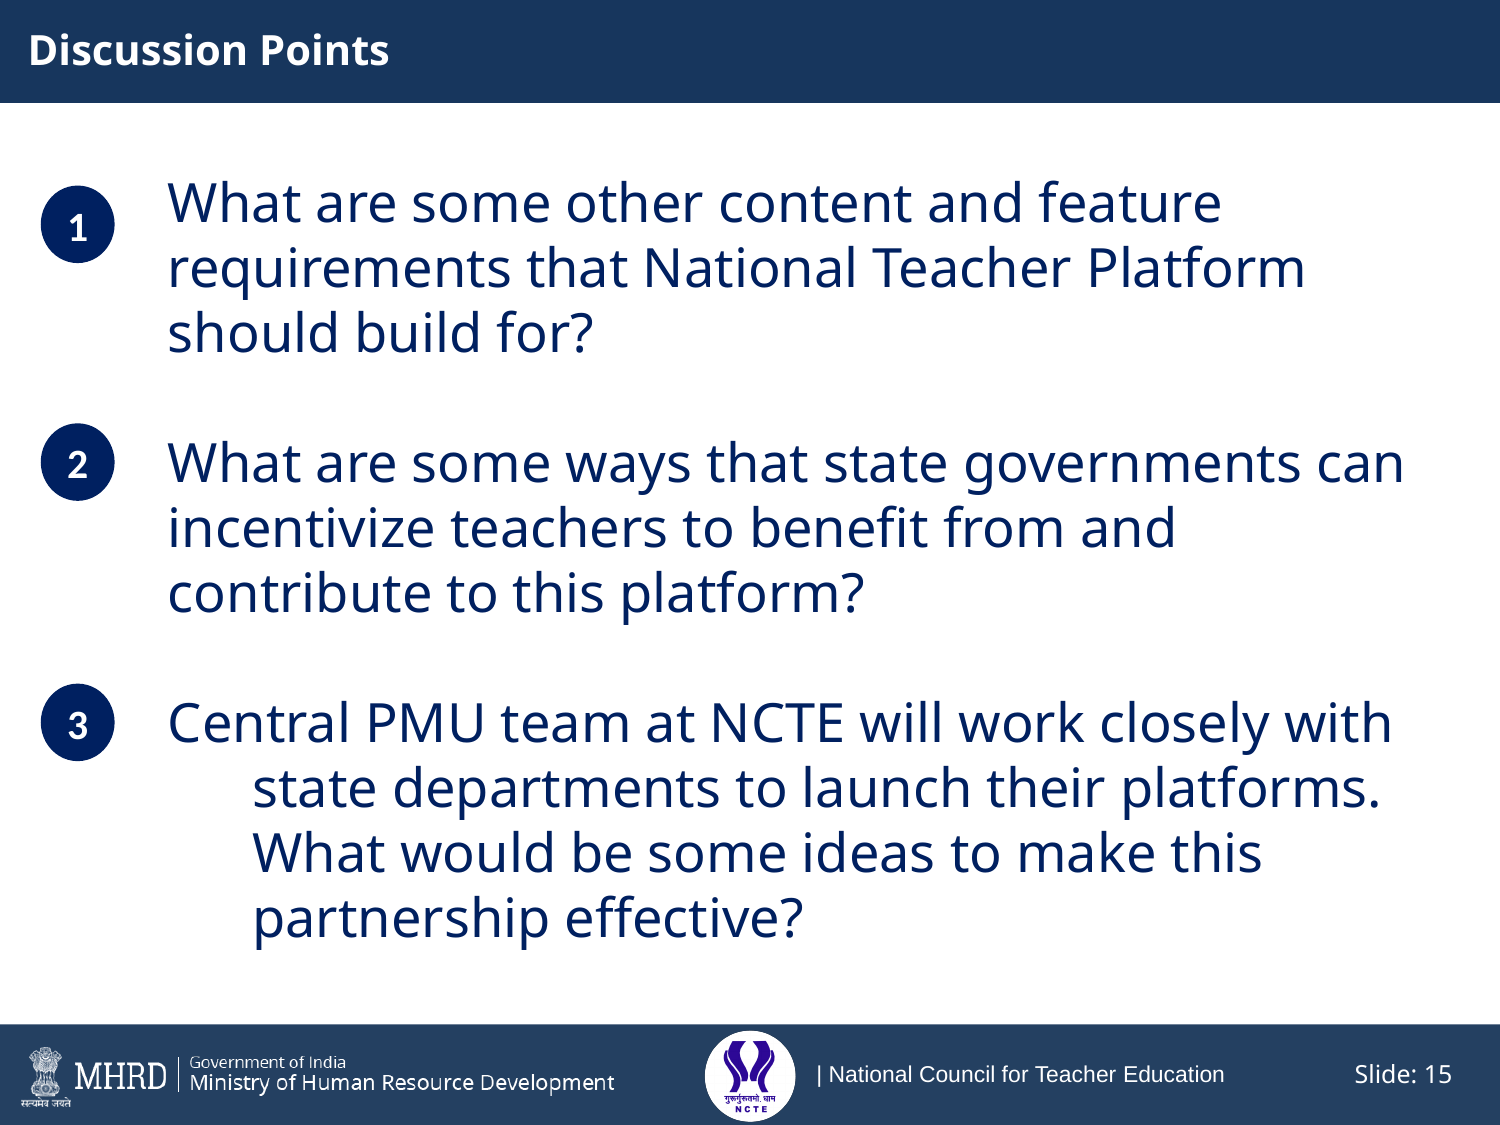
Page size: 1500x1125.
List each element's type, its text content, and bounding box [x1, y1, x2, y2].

list Discussion Points [0, 0, 1500, 103]
text_box | National Council for Teacher Education [801, 1044, 1297, 1101]
text_box 1 [40, 185, 115, 264]
picture [702, 1027, 798, 1123]
text_box What are some other content and feature requirements that National Teacher Platform should build for? What are some ways that state governments can incentivize teachers to benefit from and contribute to this platform? Central PMU team at NCTE will work closely with state departments to launch their platforms. What would be some ideas to make this partnership effective? [152, 161, 1441, 934]
text_box 3 [40, 683, 115, 762]
picture [20, 1047, 641, 1107]
text_box 2 [40, 423, 115, 501]
slide_number Slide: 15 [1329, 1045, 1478, 1106]
